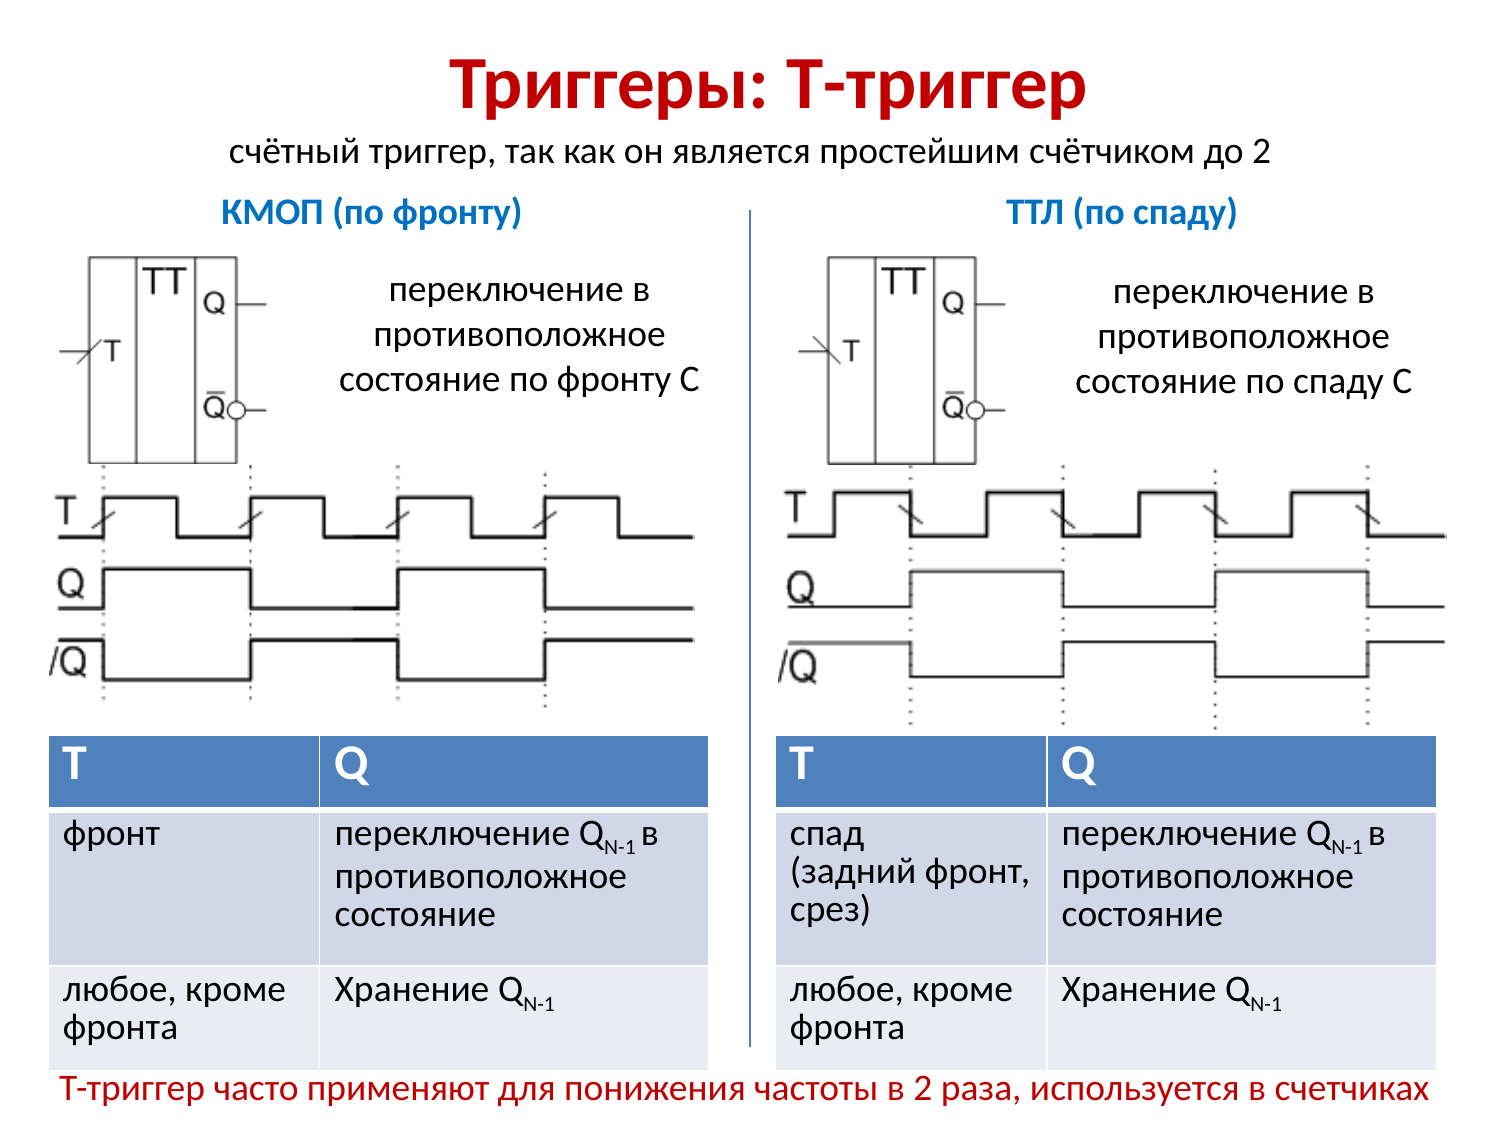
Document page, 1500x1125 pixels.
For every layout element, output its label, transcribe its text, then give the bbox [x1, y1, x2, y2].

text_box переключение в противоположное состояние по спаду С [1037, 259, 1451, 409]
text_box счётный триггер, так как он является простейшим счётчиком до 2 [36, 118, 1464, 179]
picture [49, 255, 695, 714]
table_cell Хранение QN-1 [320, 967, 708, 1055]
table_cell любое, кроме фронта [776, 967, 1046, 1055]
table_header Q [320, 736, 708, 807]
text_box Триггеры: Т-триггер [42, 30, 1496, 127]
table_cell фронт [49, 813, 319, 965]
table_cell любое, кроме фронта [49, 967, 319, 1055]
table_cell спад (задний фронт, срез) [776, 813, 1046, 965]
text_box ТТЛ (по спаду) [797, 179, 1447, 239]
table_header Т [49, 736, 319, 807]
table_cell переключение QN-1 в противоположное состояние [1048, 813, 1436, 965]
table_header Q [1048, 745, 1436, 807]
table_cell Хранение QN-1 [1048, 967, 1436, 1055]
table_cell переключение QN-1 в противоположное состояние [320, 813, 708, 965]
text_box КМОП (по фронту) [17, 179, 727, 239]
text_box переключение в противоположное состояние по фронту С [312, 256, 727, 407]
table_header Т [776, 743, 1046, 807]
text_box Т-триггер часто применяют для понижения частоты в 2 раза, используется в счетчиках [13, 1055, 1477, 1116]
picture [778, 255, 1448, 737]
